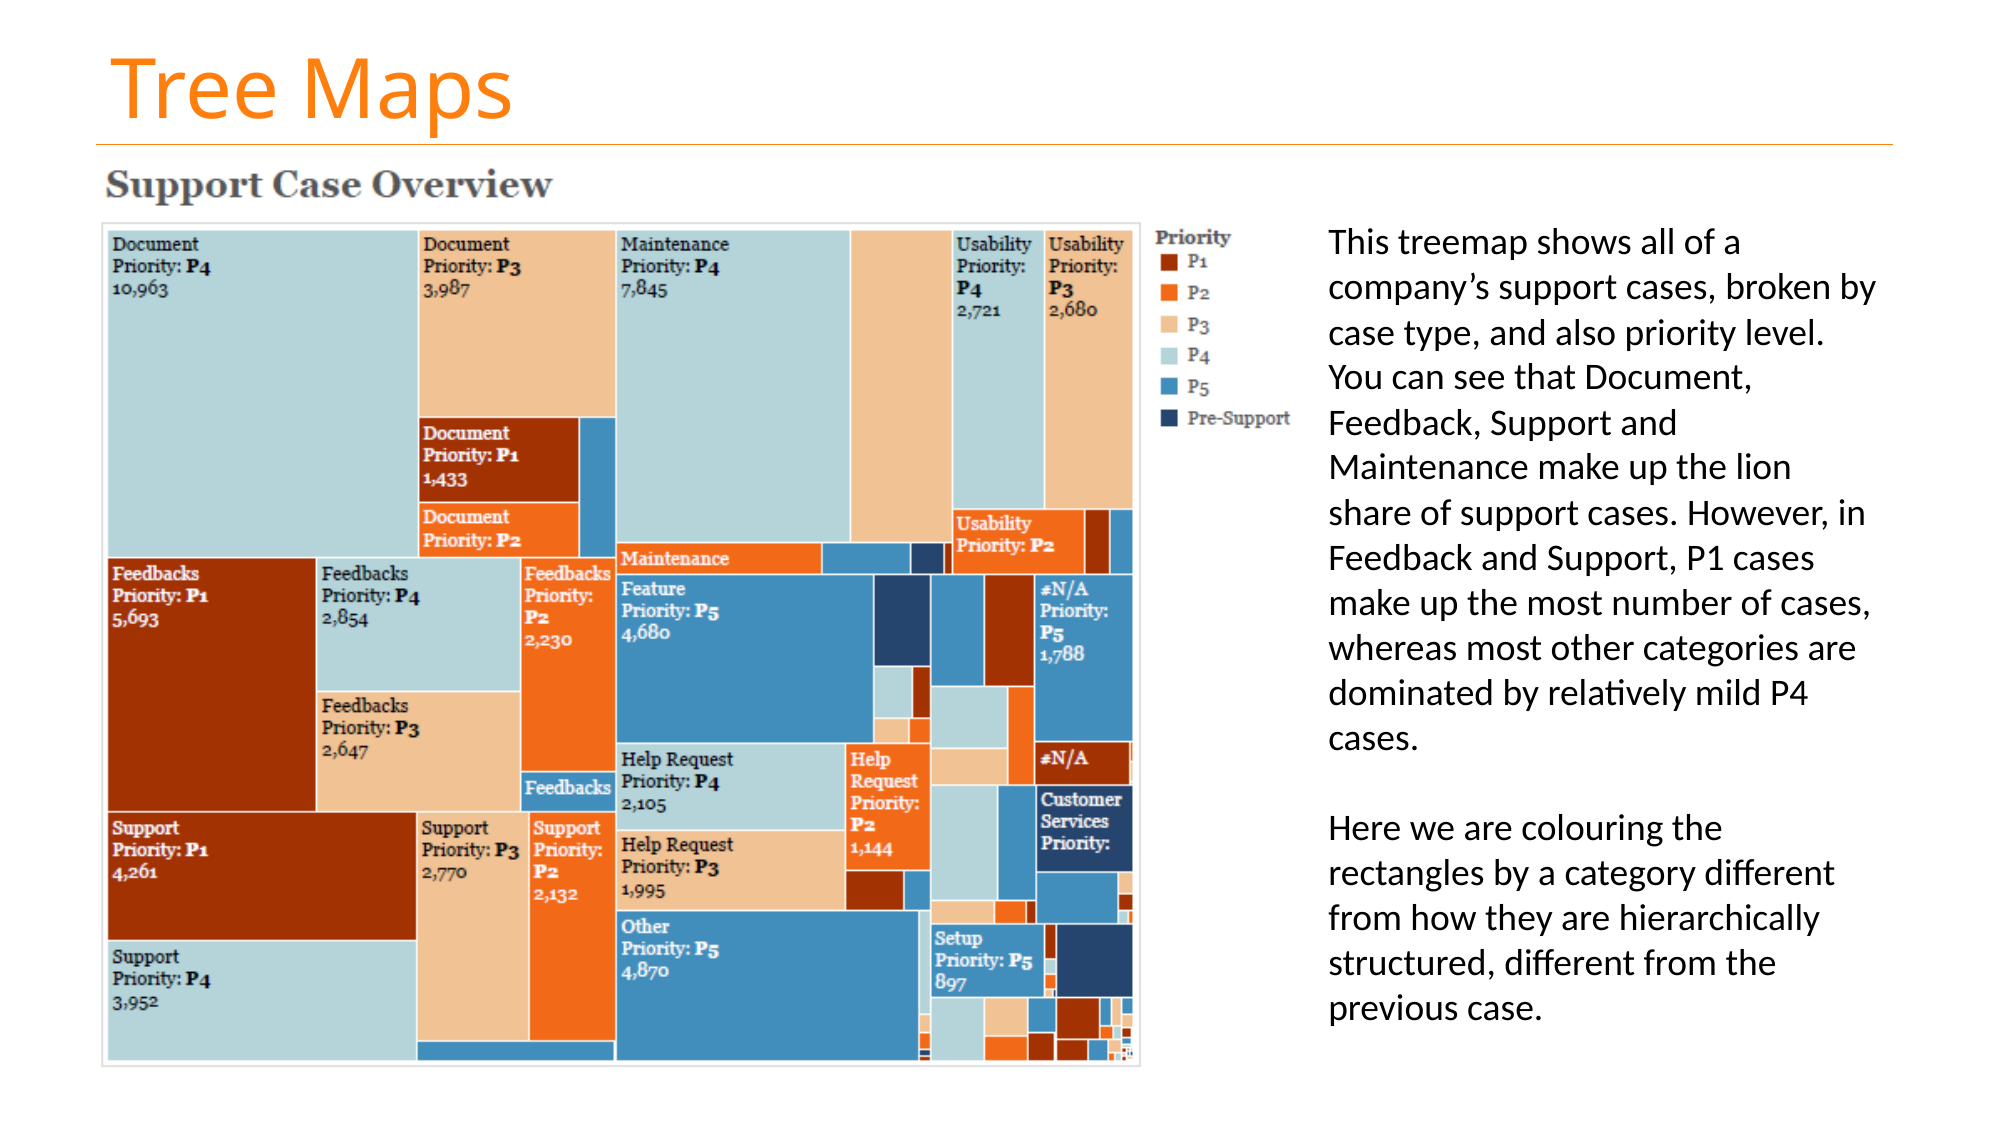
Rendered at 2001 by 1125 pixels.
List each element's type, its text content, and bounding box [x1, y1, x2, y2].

text_box This treemap shows all of a company’s support cases, broken by case type, and also priority level. You can see that Document, Feedback, Support and Maintenance make up the lion share of support cases. However, in Feedback and Support, P1 cases make up the most number of cases, whereas most other categories are dominated by relatively mild P4 cases. Here we are colouring the rectangles by a category different from how they are hierarchically structured, different from the previous case. [1342, 210, 1893, 1035]
picture [95, 145, 1342, 1089]
title Tree Maps [95, 27, 1596, 144]
